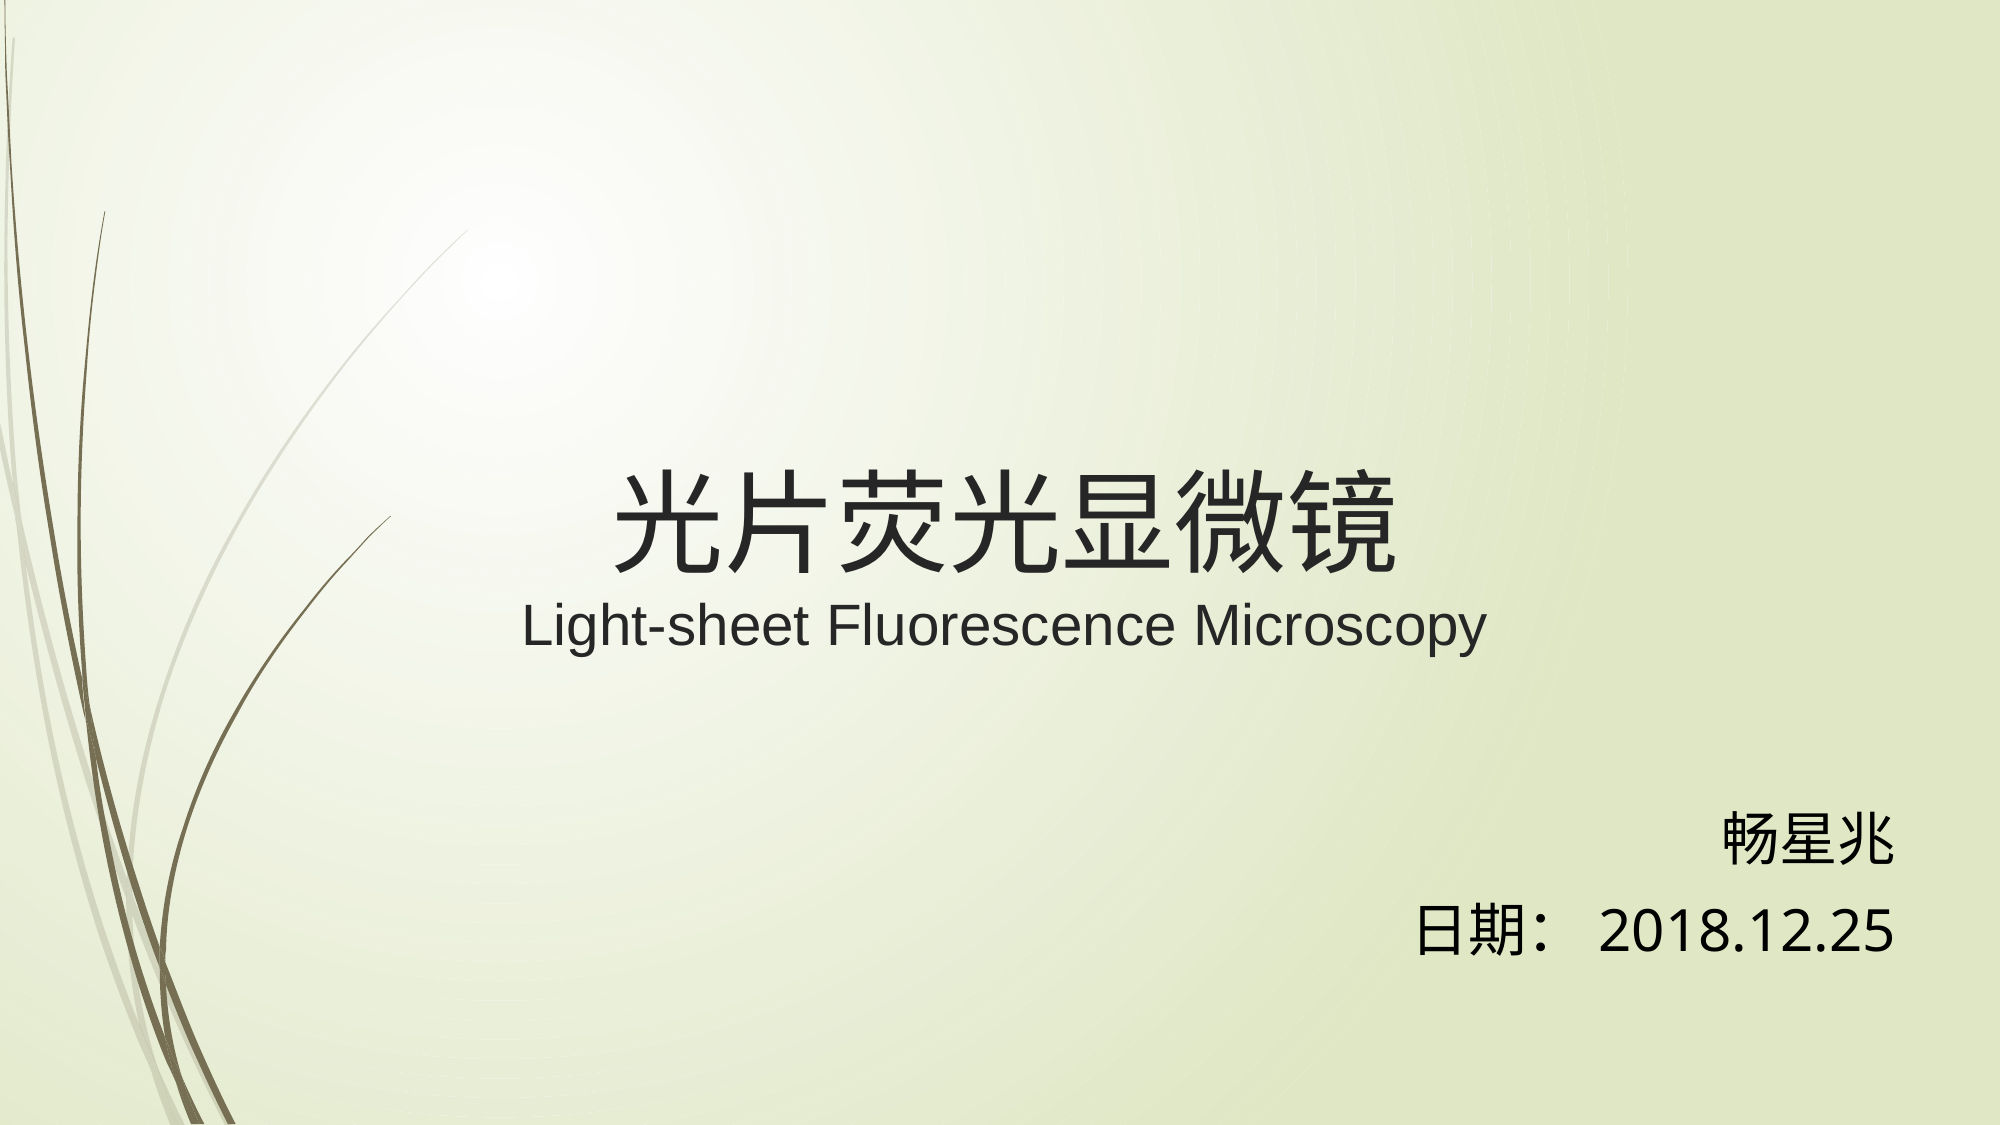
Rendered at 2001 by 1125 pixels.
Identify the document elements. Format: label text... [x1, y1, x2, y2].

title 光片荧光显微镜 Light-sheet Fluorescence Microscopy [201, 393, 1810, 665]
subtitle 畅星兆 日期：2018.12.25 [869, 794, 1911, 987]
